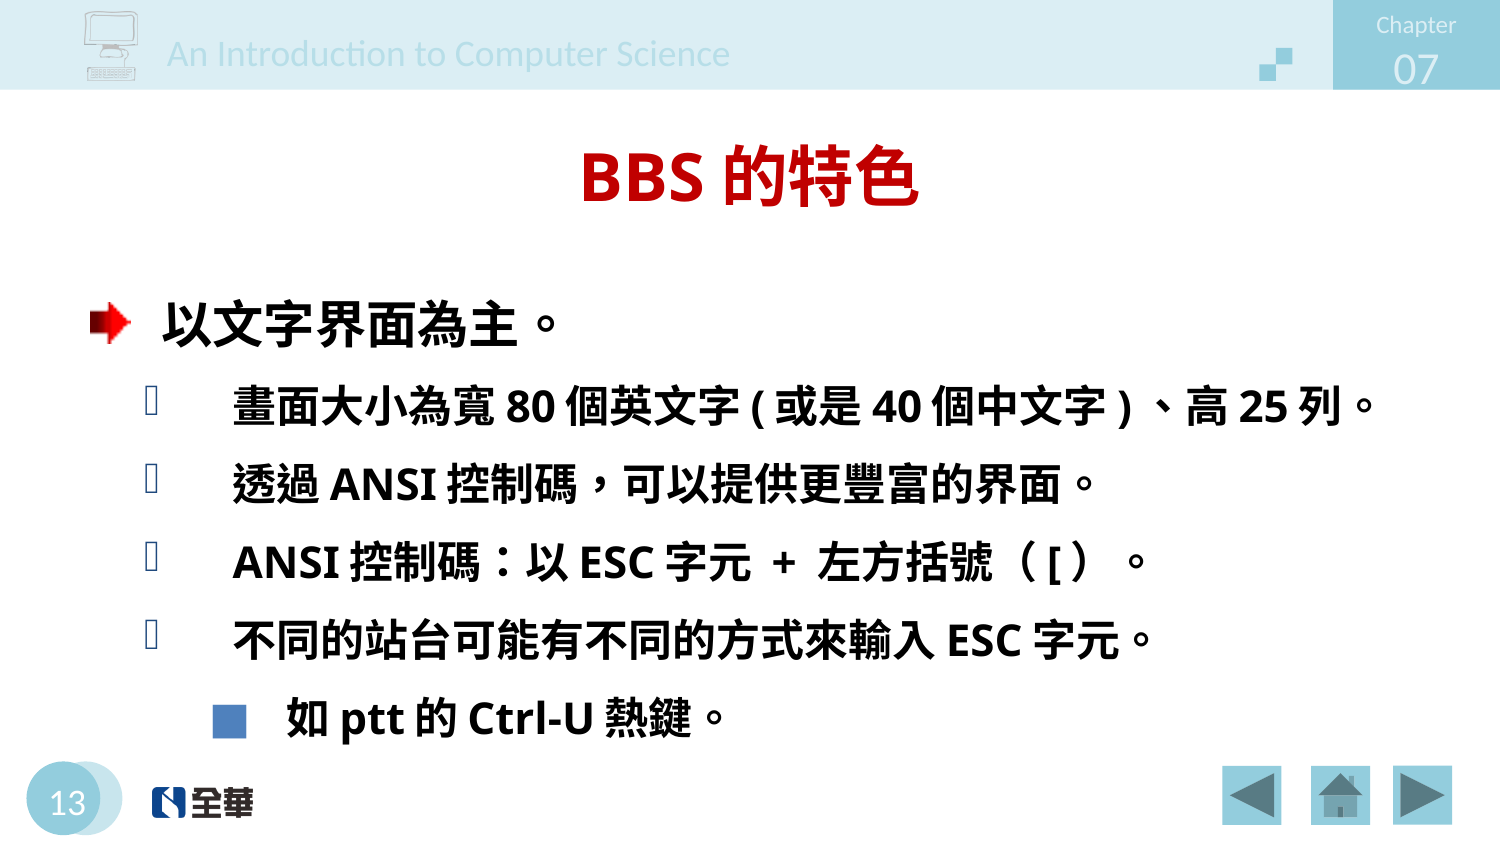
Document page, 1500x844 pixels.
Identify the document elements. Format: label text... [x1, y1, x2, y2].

picture [152, 787, 253, 818]
picture [84, 11, 138, 81]
title BBS的特色 [75, 104, 1425, 245]
picture [90, 302, 131, 344]
list 以文字界面為主。 畫面大小為寬80個英文字(或是40個中文字)、高25列。 透過ANSI控制碼，可以提供更豐富的界面。 ANSI控制碼：以ESC字元 + 左方括號（[）。 不同的站台可能有不同的方式來輸入ESC字元。 如ptt的Ctrl-U熱鍵。 [75, 272, 1425, 754]
